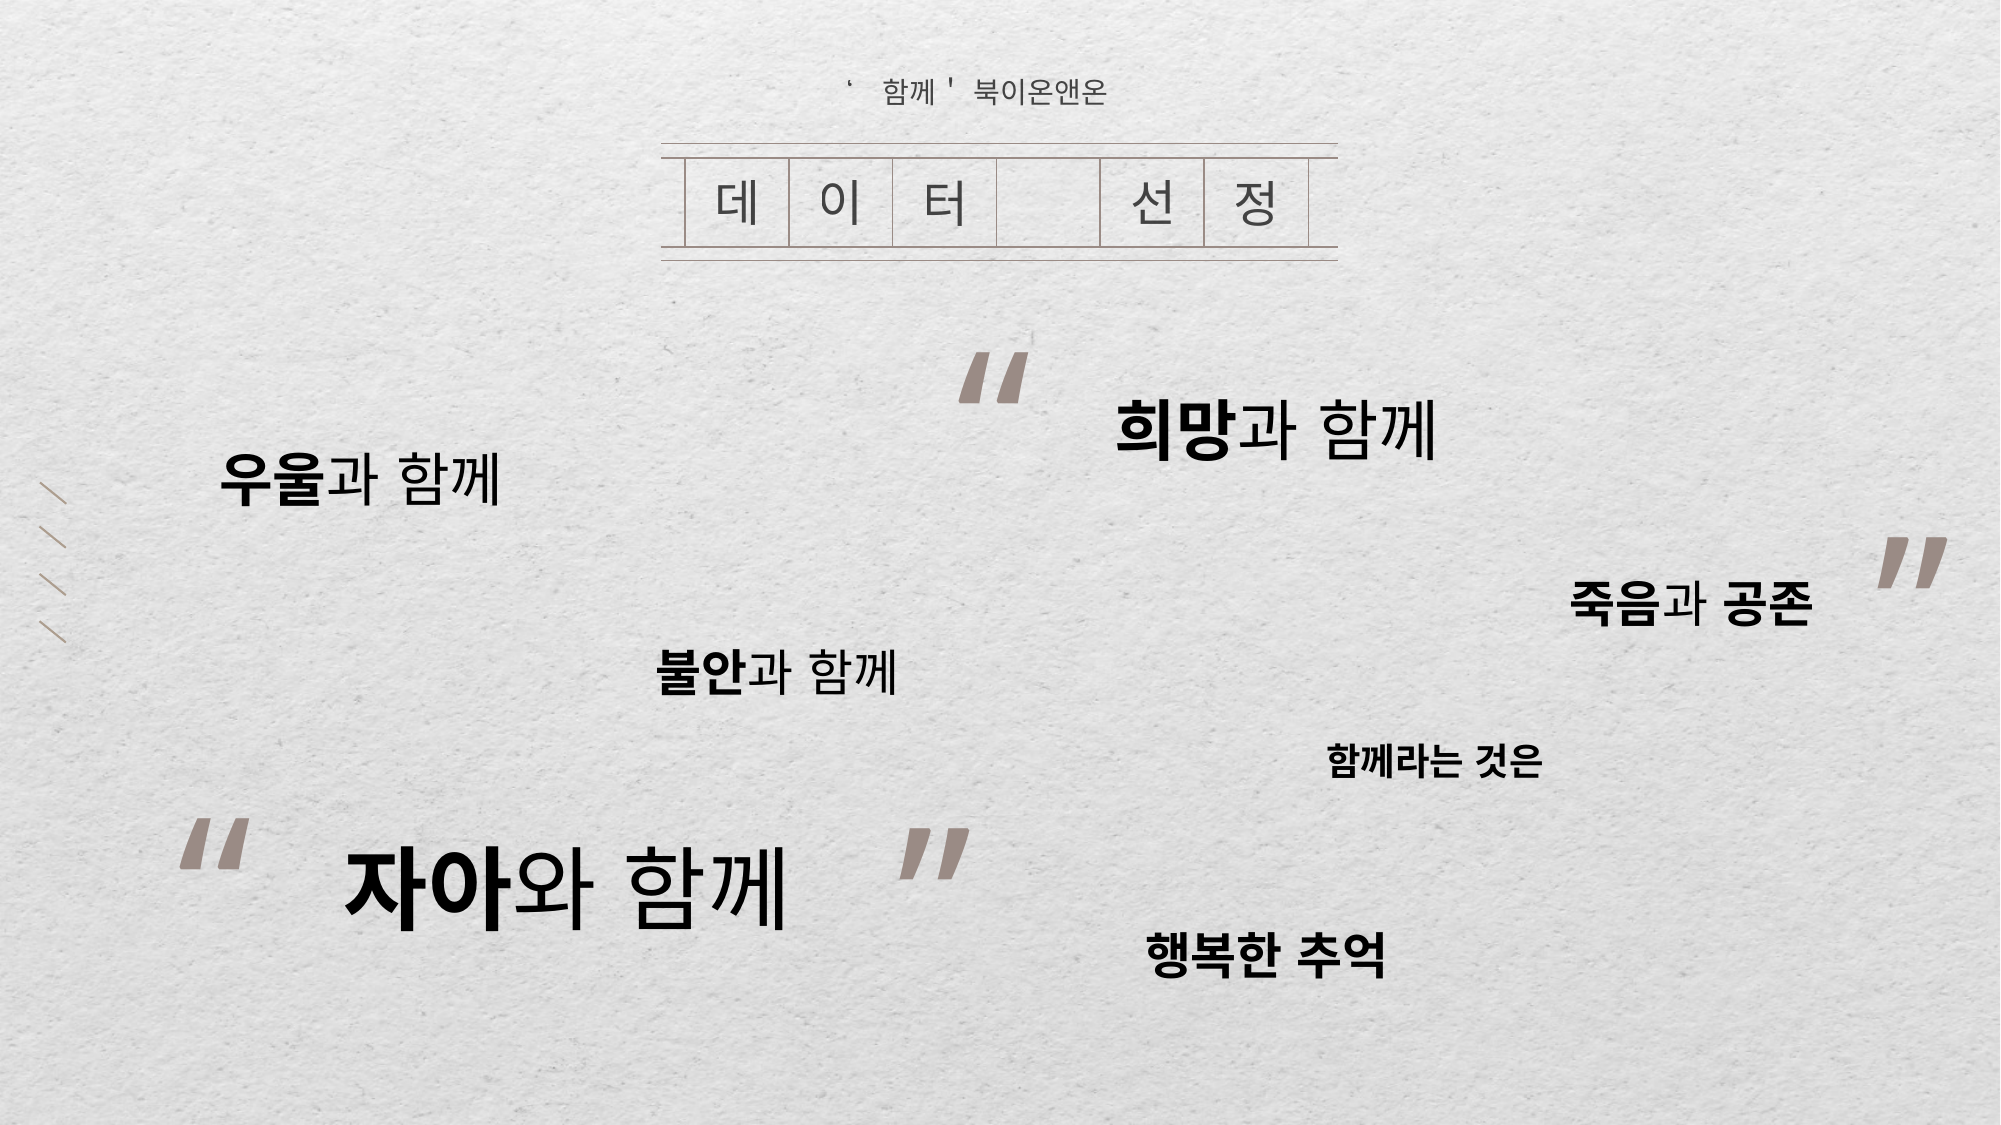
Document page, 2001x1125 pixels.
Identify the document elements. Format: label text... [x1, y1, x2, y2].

text_box ‘함께＇ 북이온앤온 [831, 66, 1170, 117]
text_box 우울과 함께 [204, 435, 559, 521]
text_box “ [910, 285, 1077, 551]
text_box “ [131, 752, 298, 1017]
text_box ” [883, 761, 988, 1027]
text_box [39, 482, 67, 643]
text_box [592, 143, 1338, 261]
text_box 행복한 추억 [1130, 916, 1449, 992]
text_box 자아와 함께 [328, 824, 859, 949]
text_box 불안과 함께 [641, 633, 959, 709]
text_box ” [1860, 470, 1966, 736]
text_box 함께라는 것은 [1311, 730, 1630, 791]
text_box 죽음과 공존 [1555, 565, 1860, 641]
text_box 희망과 함께 [1099, 381, 1514, 476]
